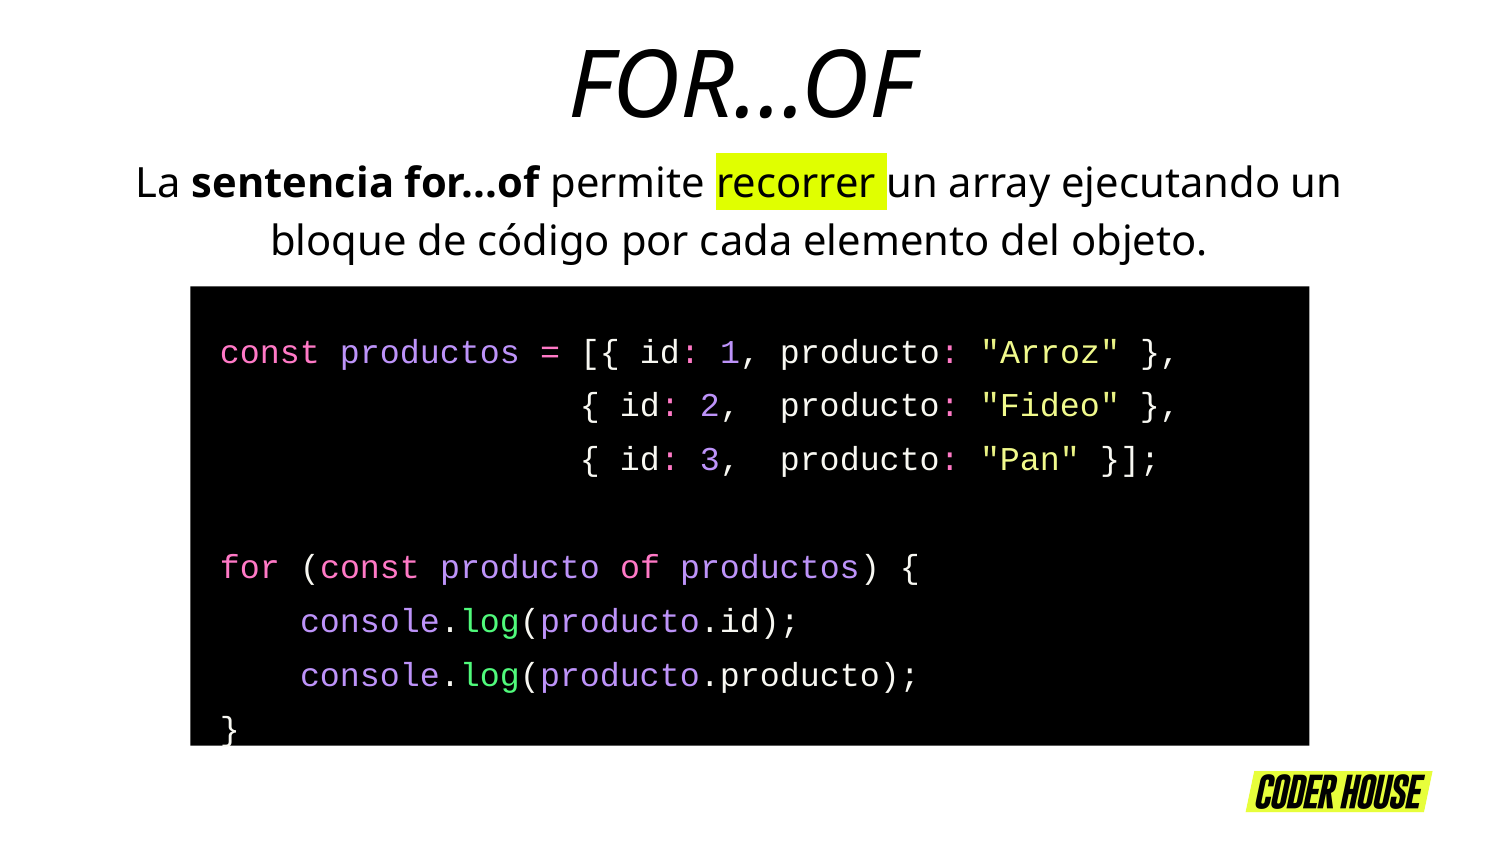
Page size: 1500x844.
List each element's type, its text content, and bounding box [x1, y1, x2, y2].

text_box La sentencia for...of permite recorrer un array ejecutando un bloque de código por cada elemento del objeto. [67, 133, 1411, 436]
text_box const productos = [{ id: 1, producto: "Arroz" }, { id: 2, producto: "Fideo" }, { id: 3, producto: "Pan" }]; for (const producto of productos) { console.log(producto.id); console.log(producto.producto); } [190, 286, 1310, 746]
text_box FOR...OF [106, 8, 1375, 133]
picture [1241, 764, 1437, 819]
